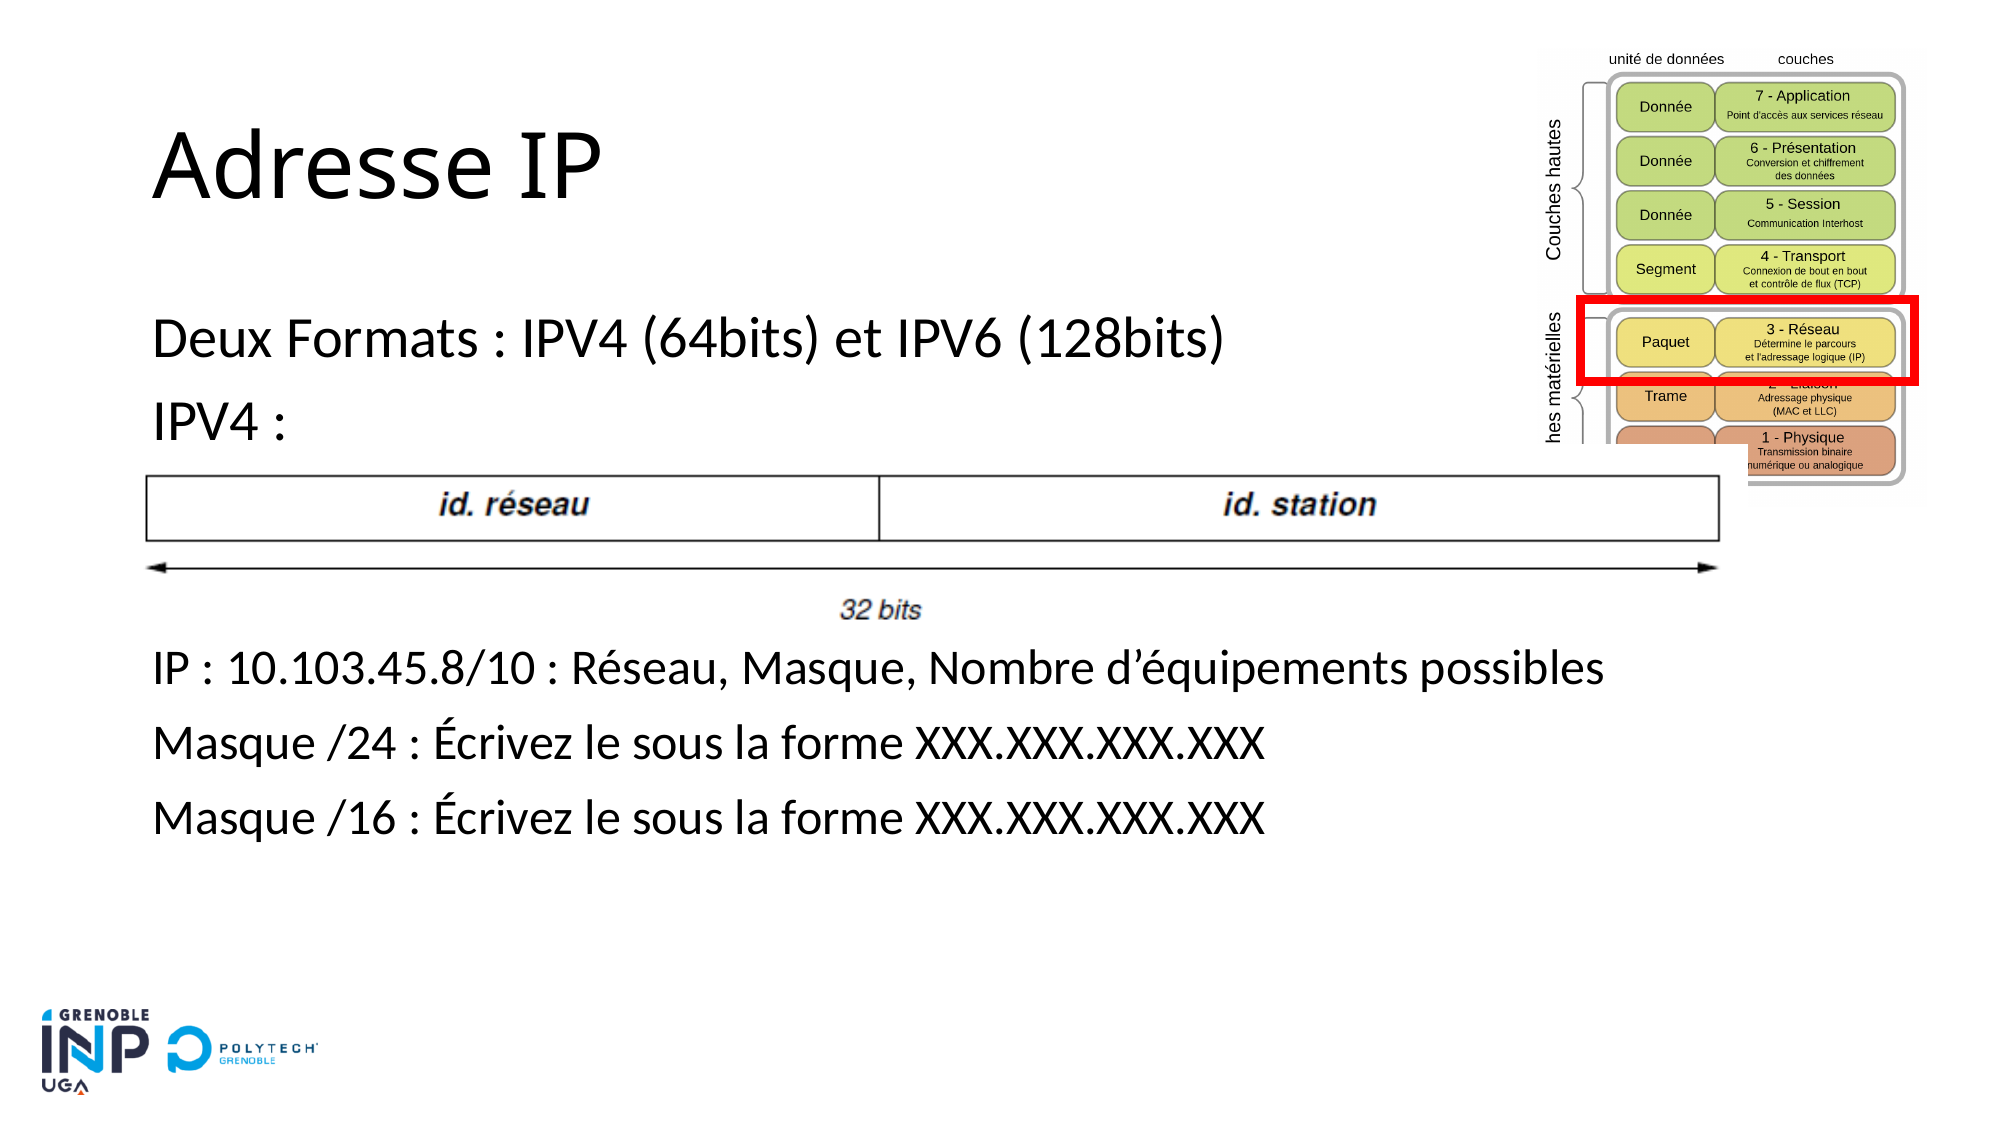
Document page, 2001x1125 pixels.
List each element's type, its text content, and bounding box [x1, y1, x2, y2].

picture [122, 48, 1927, 644]
picture [42, 1009, 318, 1095]
title Adresse IP [137, 59, 1537, 278]
list Deux Formats : IPV4 (64bits) et IPV6 (128bits) IPV4 : IP : 10.103.45.8/10 : Réseau, Masque, Nombre d’équipements possibles Masque /24 : Écrivez le sous la forme XXX.XXX.XXX.XXX Masque /16 : Écrivez le sous la forme XXX.XXX.XXX.XXX [137, 299, 1537, 444]
list Deux Formats : IPV4 (64bits) et IPV6 (128bits) IPV4 : IP : 10.103.45.8/10 : Réseau, Masque, Nombre d’équipements possibles Masque /24 : Écrivez le sous la forme XXX.XXX.XXX.XXX Masque /16 : Écrivez le sous la forme XXX.XXX.XXX.XXX [137, 507, 1863, 1014]
